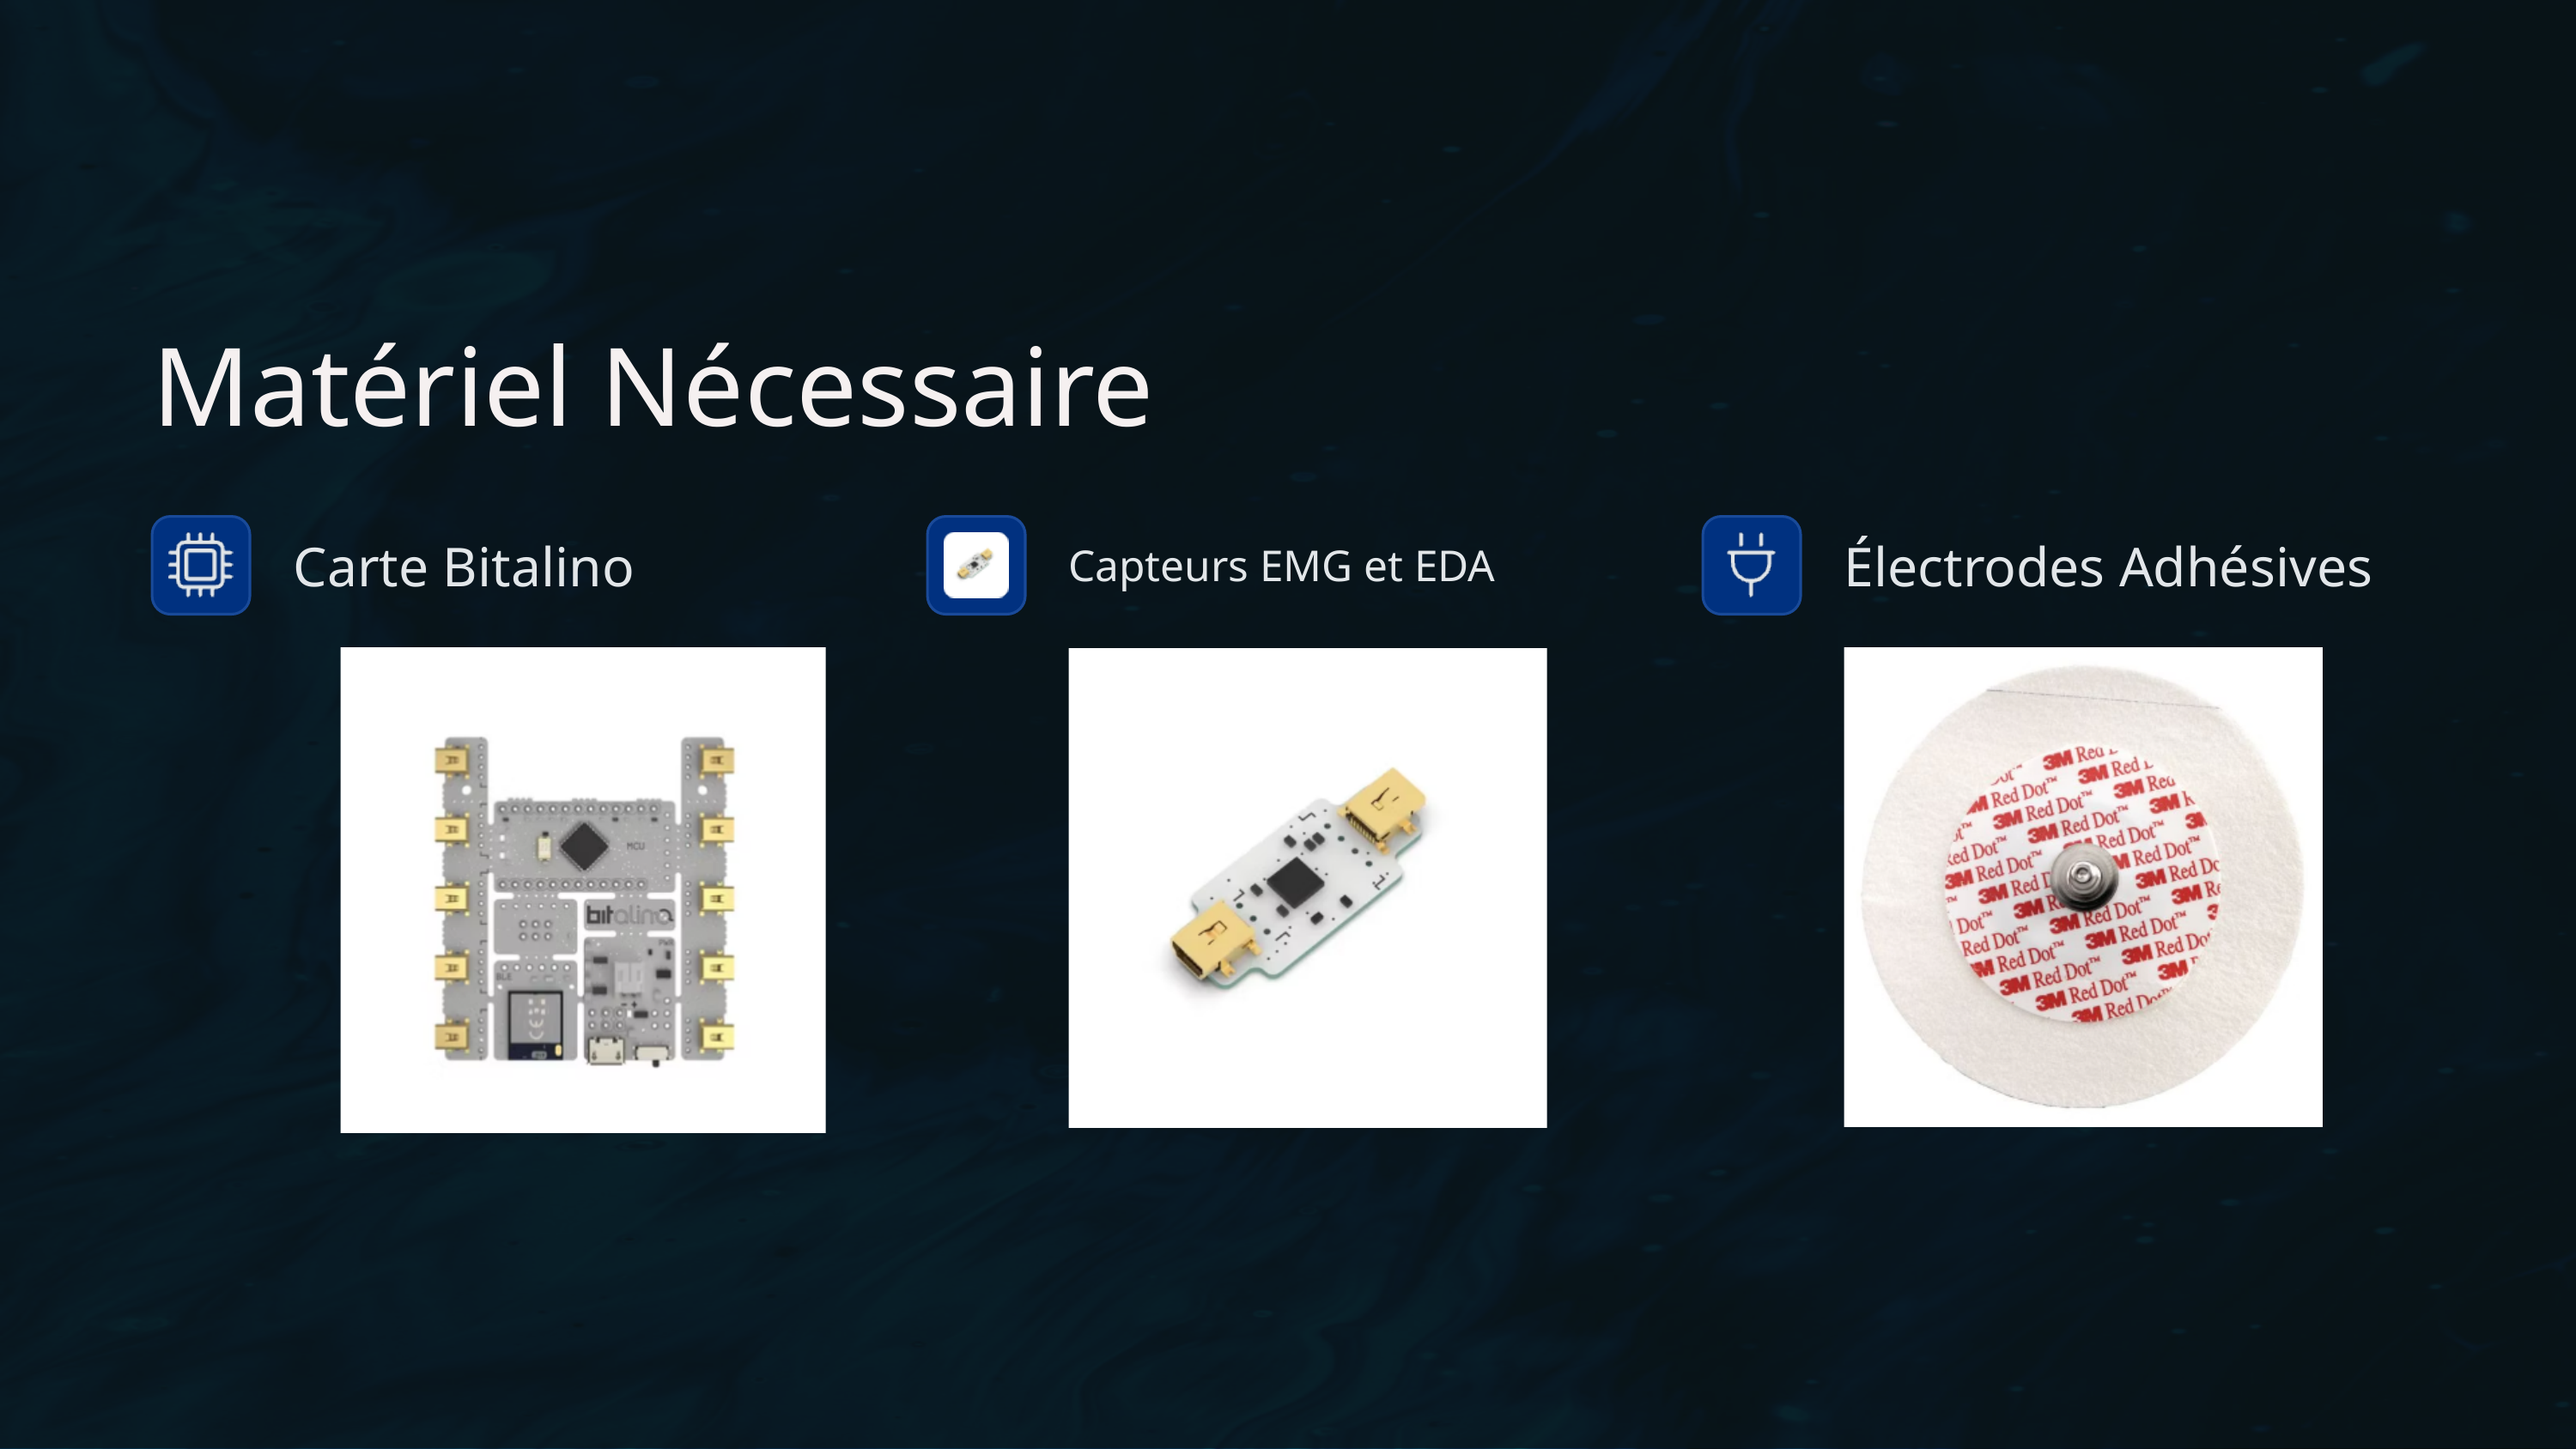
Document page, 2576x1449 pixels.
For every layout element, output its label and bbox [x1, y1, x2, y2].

text_box [1701, 514, 1802, 616]
text_box [0, 0, 2576, 1449]
text_box [151, 315, 1239, 452]
text_box [293, 530, 837, 600]
text_box [150, 514, 252, 616]
text_box [1068, 530, 1649, 601]
text_box [1844, 530, 2426, 600]
text_box [926, 514, 1027, 616]
